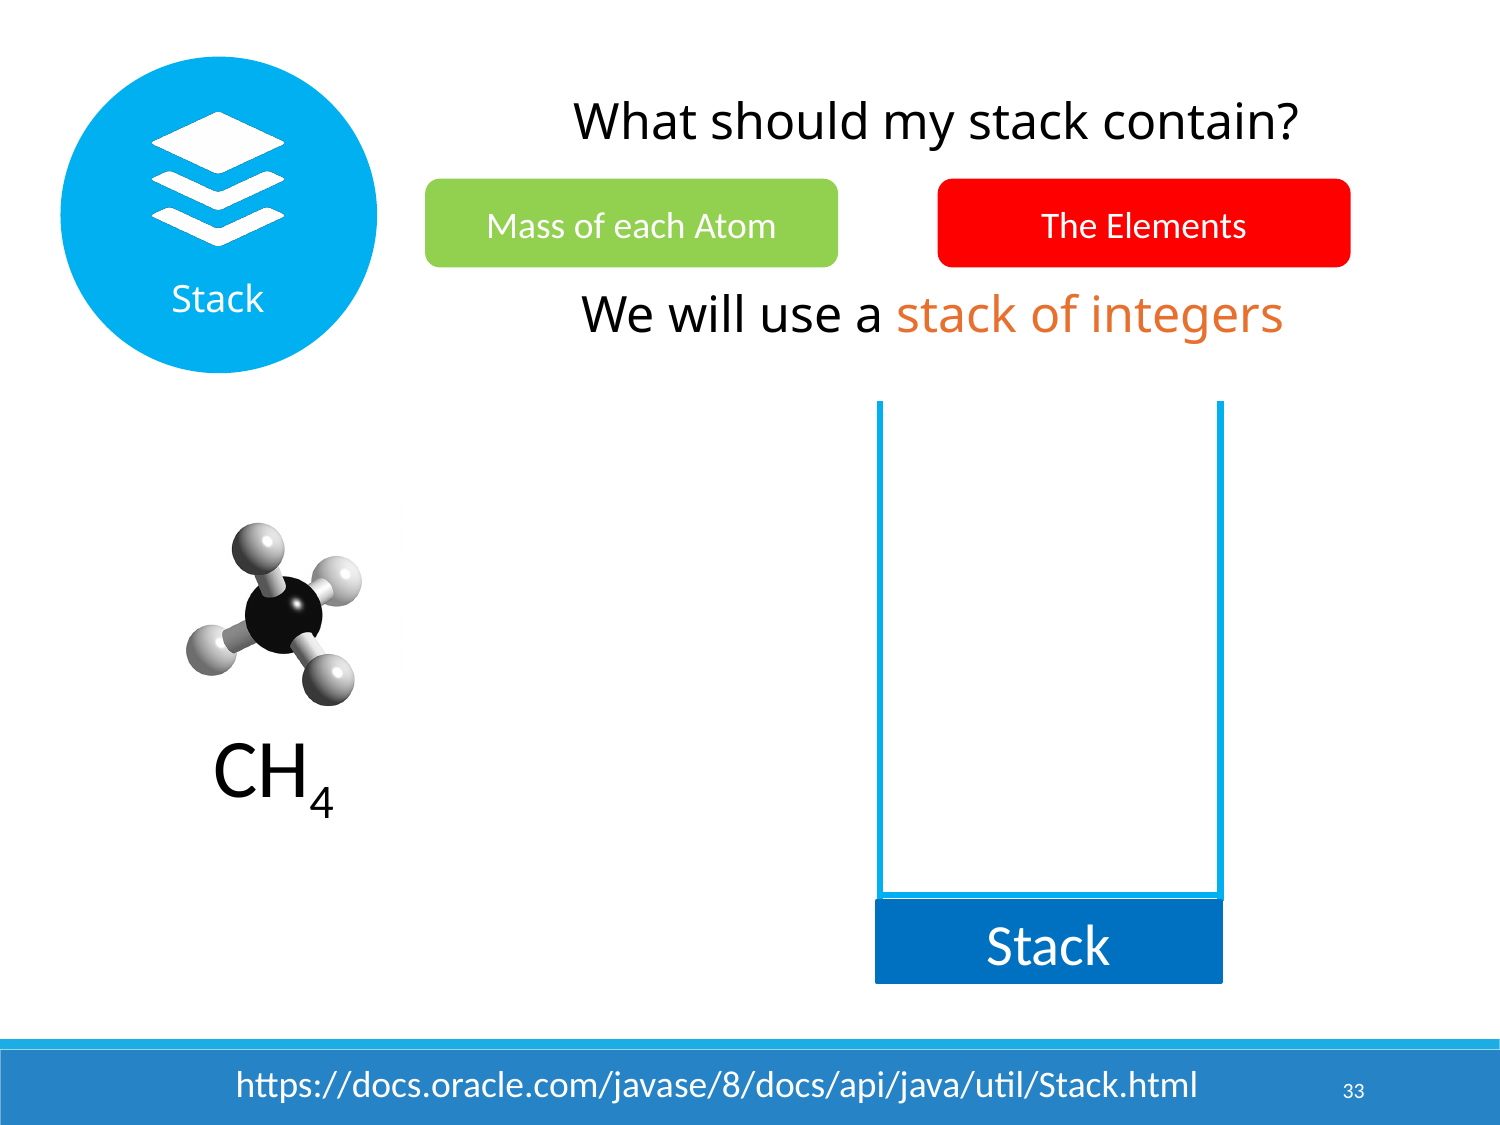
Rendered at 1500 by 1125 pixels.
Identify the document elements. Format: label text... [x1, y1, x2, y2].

picture [153, 113, 283, 173]
text_box [59, 55, 379, 375]
text_box We will use a stack of integers [570, 277, 1456, 378]
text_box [879, 400, 1222, 902]
text_box CH4 [198, 741, 368, 836]
text_box Mass of each Atom [423, 177, 840, 269]
picture [153, 208, 283, 245]
text_box Stack [156, 267, 280, 328]
text_box https://docs.oracle.com/javase/8/docs/api/java/util/Stack.html [220, 1052, 1318, 1113]
slide_number 33 [1218, 1059, 1380, 1120]
text_box Stack [876, 904, 1222, 983]
picture [153, 172, 283, 209]
text_box The Elements [936, 177, 1352, 269]
text_box What should my stack contain? [562, 83, 1448, 184]
picture [161, 496, 405, 733]
